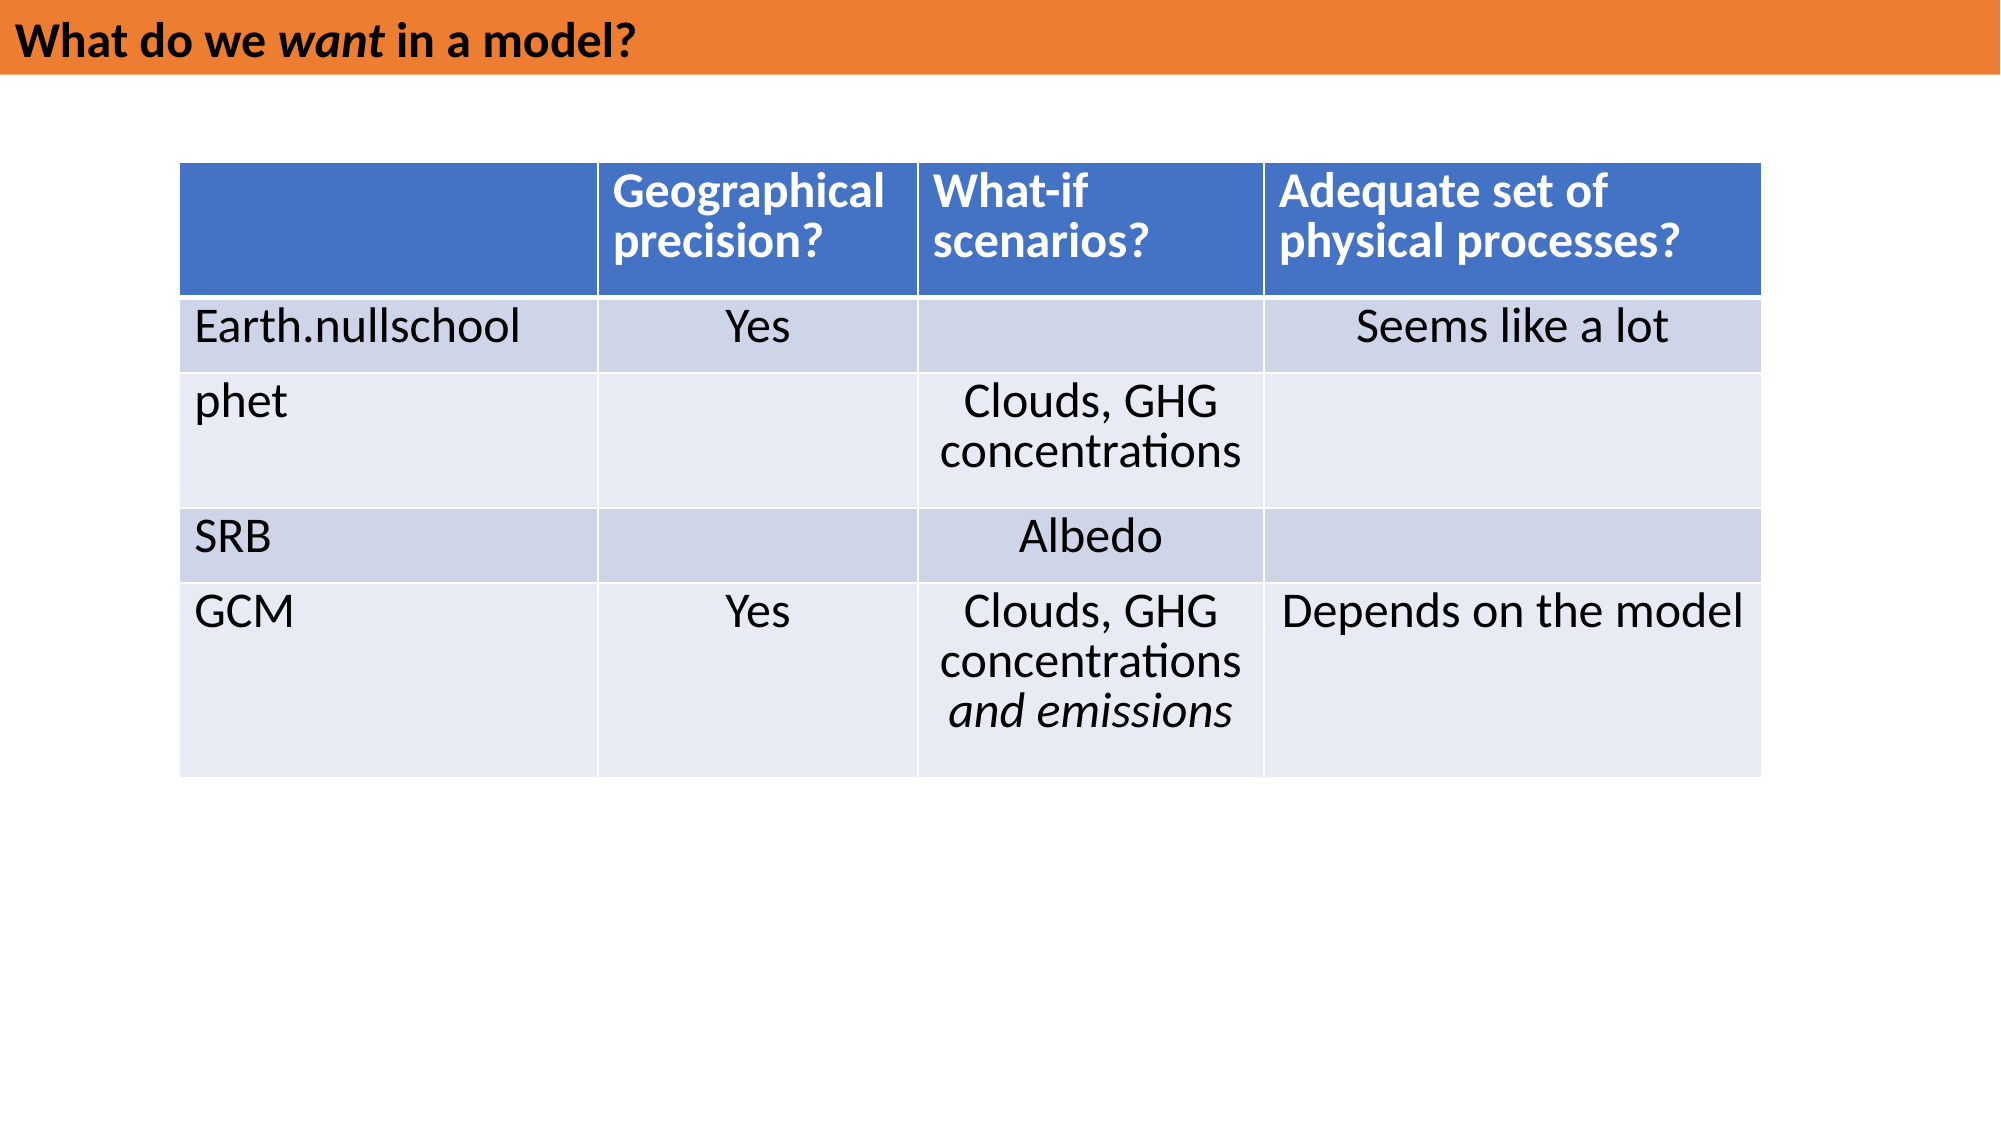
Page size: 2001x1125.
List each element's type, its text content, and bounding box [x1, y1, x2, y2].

table_cell [919, 300, 1263, 372]
table_header Geographical precision? [599, 163, 917, 295]
table_cell phet [180, 374, 597, 507]
table_cell [1265, 509, 1761, 582]
text_box What do we want in a model? [0, 0, 2000, 75]
table_cell Albedo [919, 509, 1263, 582]
table_cell Earth.nullschool [180, 300, 597, 372]
table_cell [599, 509, 917, 582]
table_cell Yes [599, 300, 917, 372]
table_cell SRB [180, 509, 597, 582]
table_cell Depends on the model [1265, 584, 1761, 777]
table_cell Seems like a lot [1265, 300, 1761, 372]
table_header [180, 163, 597, 295]
table_cell Clouds, GHG concentrations and emissions [919, 584, 1263, 777]
table_cell [599, 374, 917, 507]
table_cell Yes [599, 584, 917, 777]
table_cell [1265, 374, 1761, 507]
table_header Adequate set of physical processes? [1265, 163, 1761, 295]
table_cell GCM [180, 584, 597, 777]
table_header What-if scenarios? [919, 163, 1263, 295]
table_cell Clouds, GHG concentrations [919, 374, 1263, 507]
